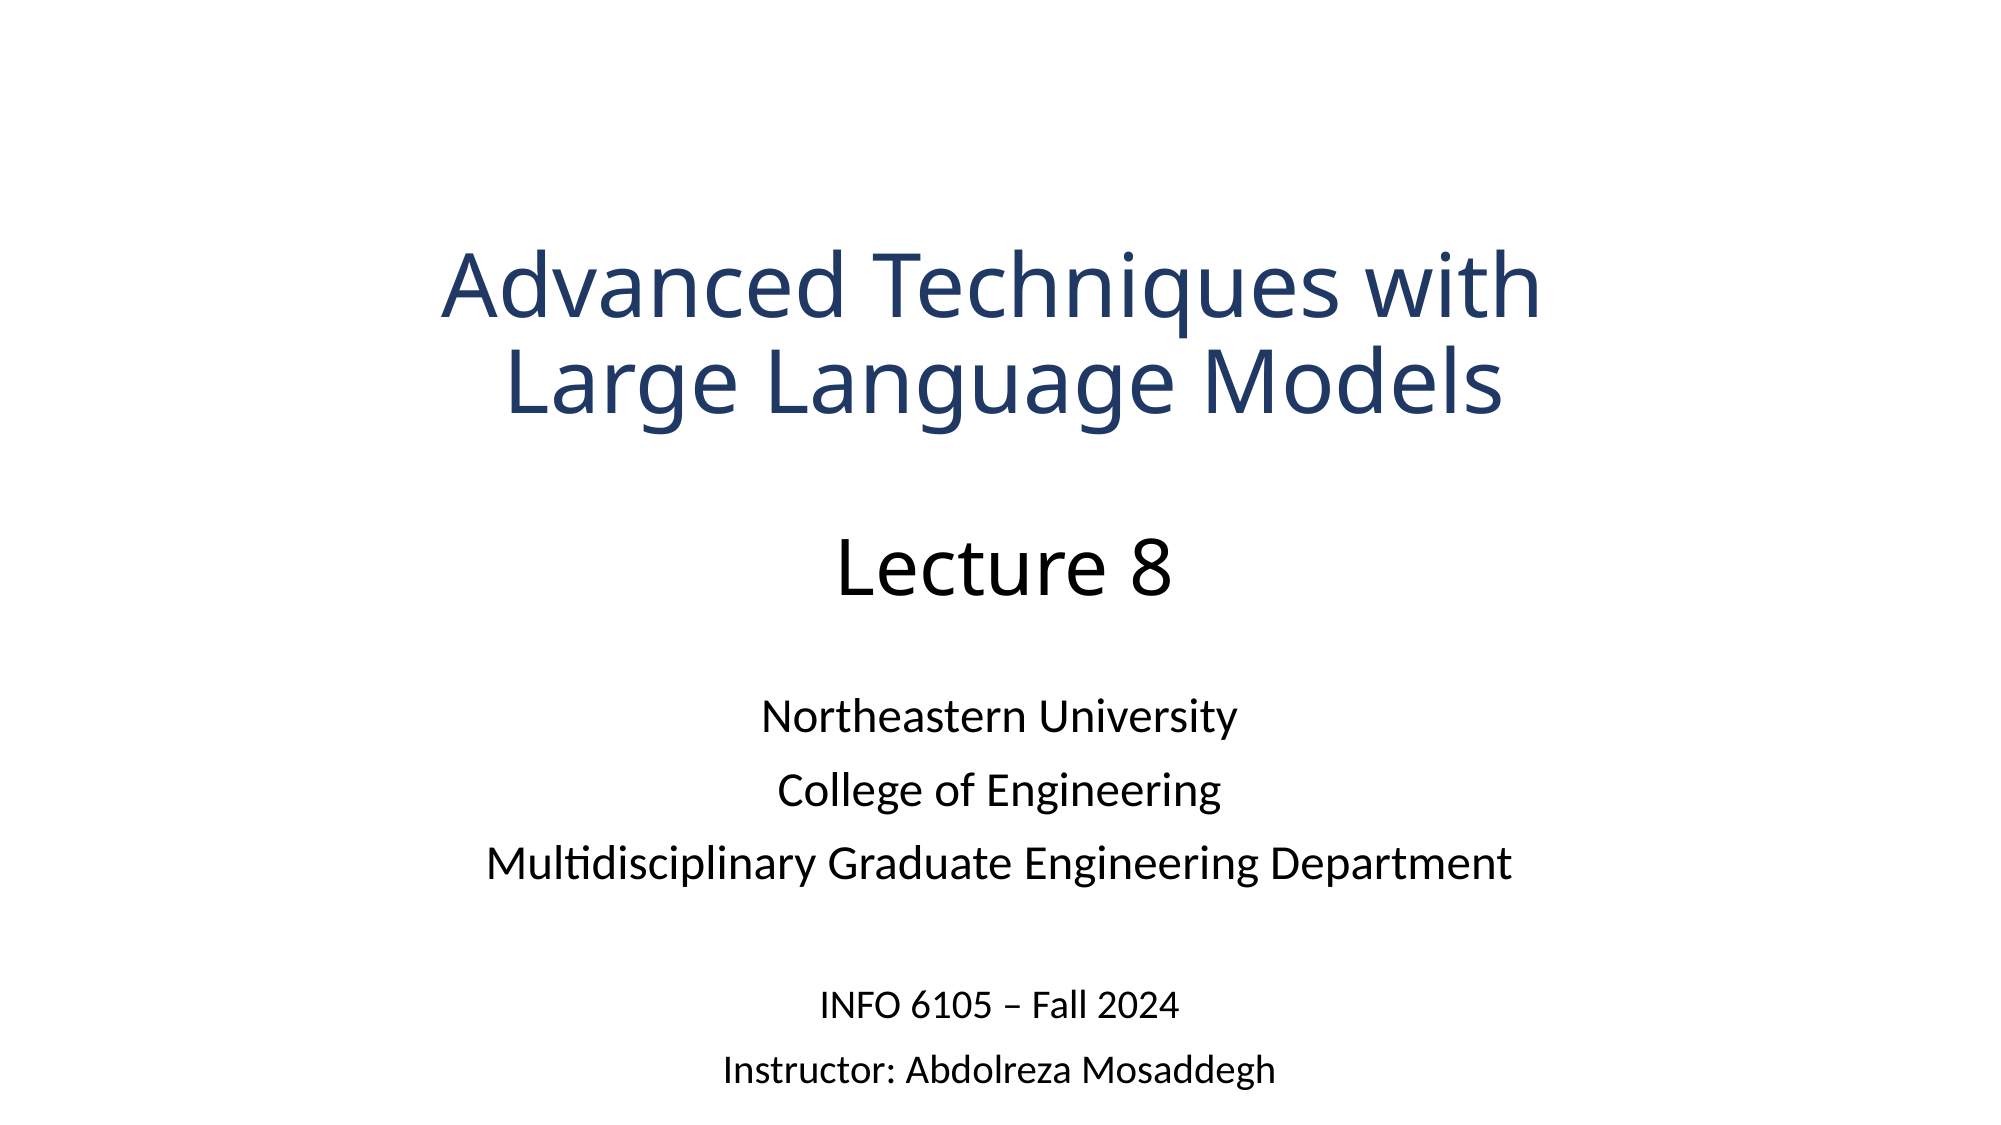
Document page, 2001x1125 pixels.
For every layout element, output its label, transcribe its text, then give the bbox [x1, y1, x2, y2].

title Advanced Techniques with Large Language Models Lecture 8 [254, 228, 1755, 621]
subtitle Northeastern University College of Engineering Multidisciplinary Graduate Engineering Department INFO 6105 – Fall 2024 Instructor: Abdolreza Mosaddegh [249, 683, 1750, 1102]
